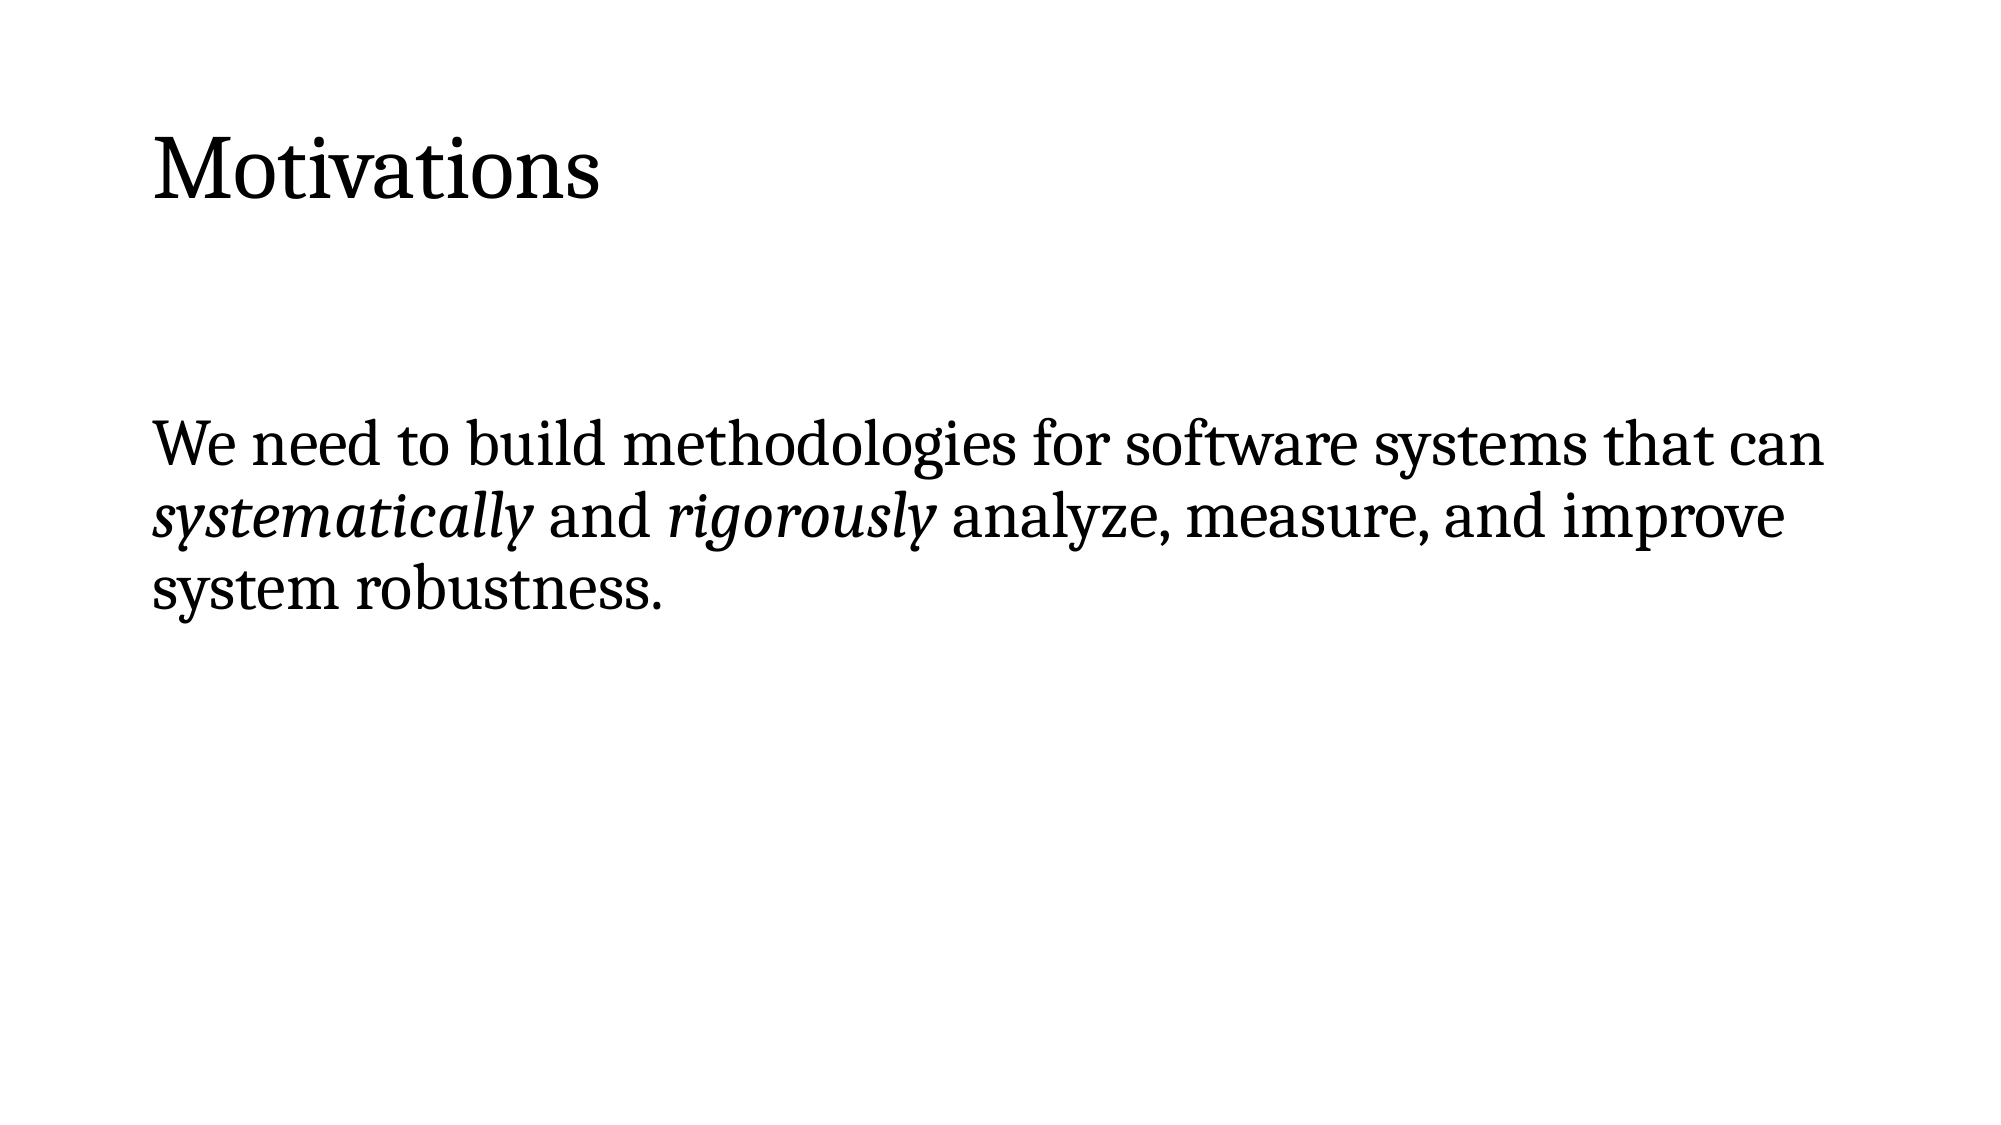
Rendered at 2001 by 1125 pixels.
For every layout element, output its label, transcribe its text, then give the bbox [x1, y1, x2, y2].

list We need to build methodologies for software systems that can systematically and rigorously analyze, measure, and improve system robustness. [137, 299, 1863, 1014]
title Motivations [137, 59, 1863, 278]
